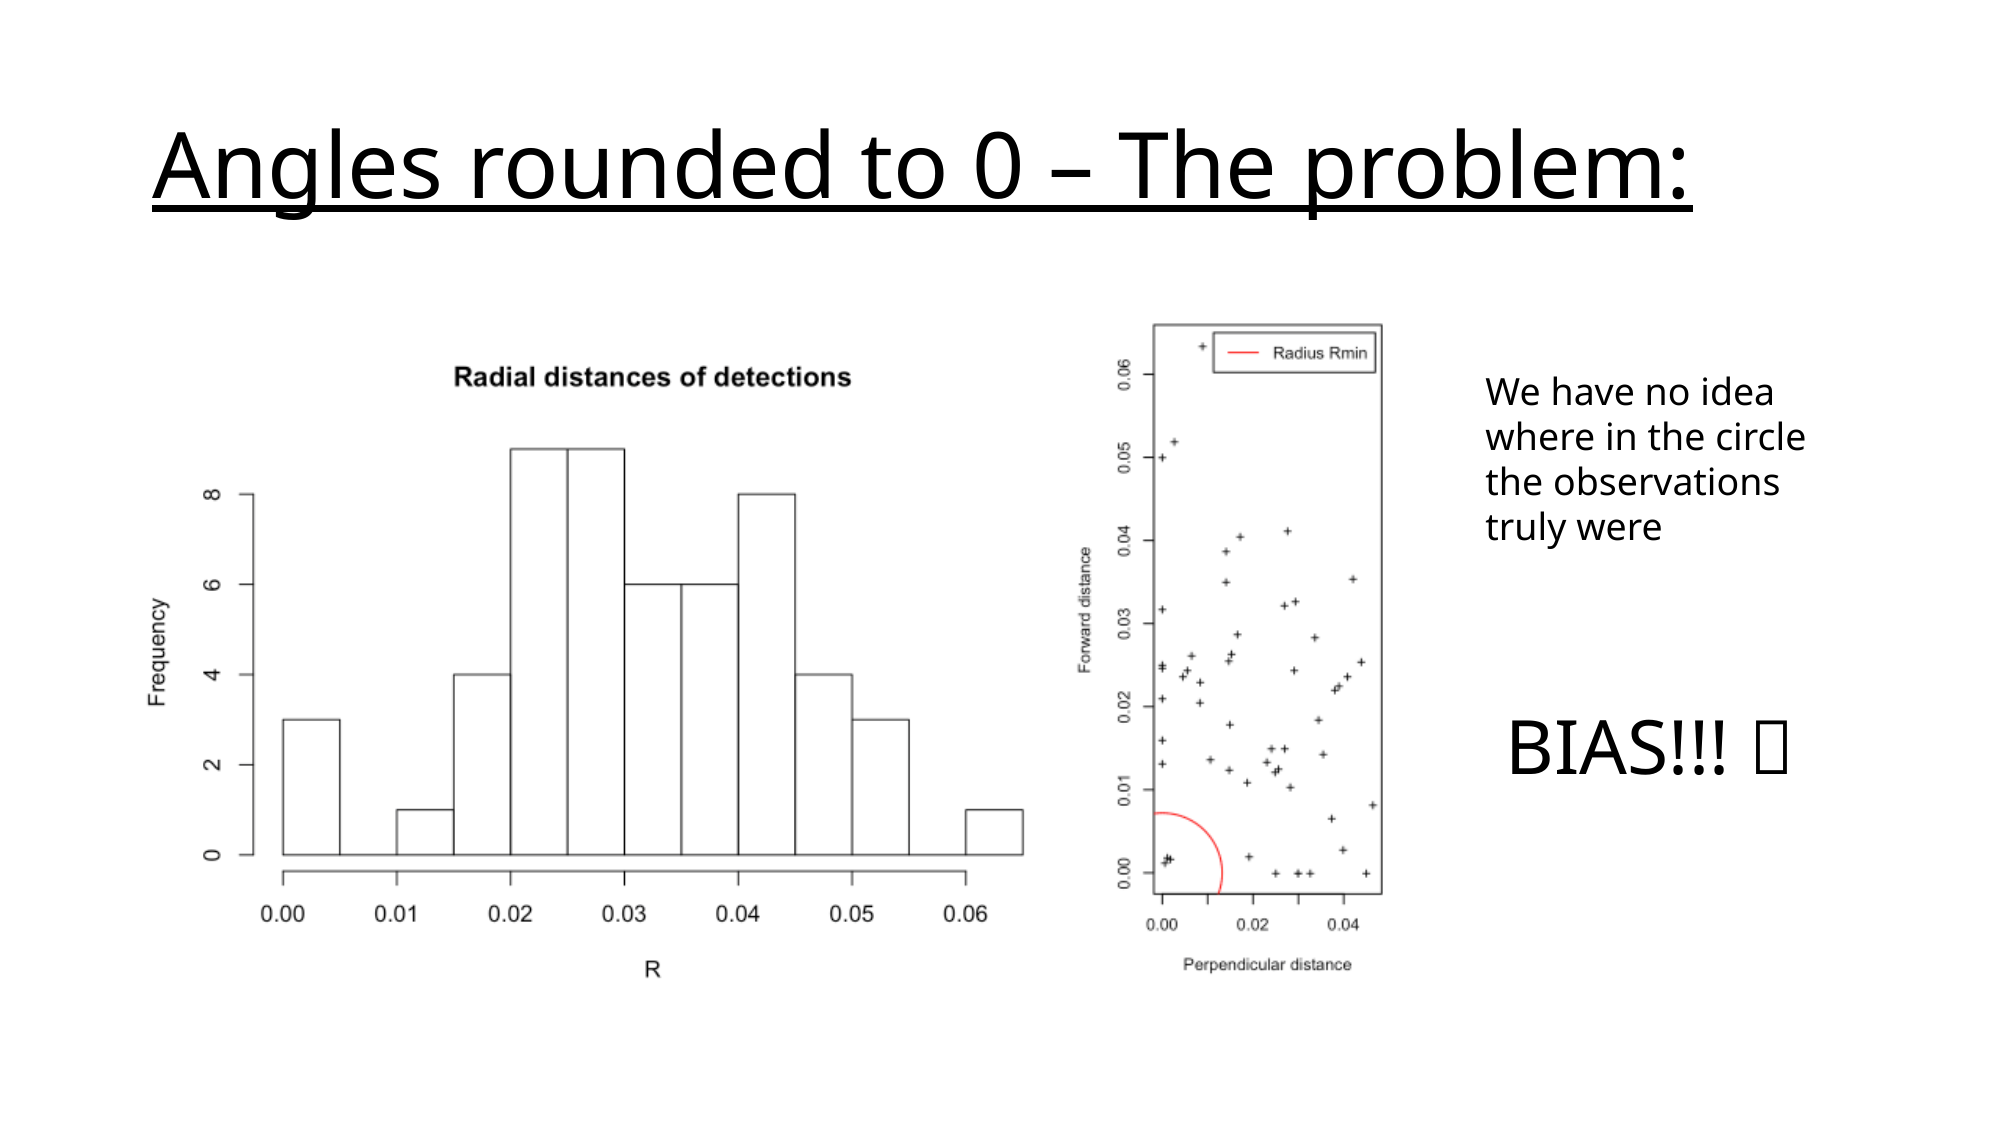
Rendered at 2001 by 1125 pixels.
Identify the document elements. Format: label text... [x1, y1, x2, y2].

title Angles rounded to 0 – The problem: [137, 59, 1863, 278]
text_box BIAS!!!  [1490, 691, 1863, 797]
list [137, 341, 1032, 997]
text_box We have no idea where in the circle the observations truly were [1470, 360, 1863, 555]
picture [1032, 283, 1408, 997]
